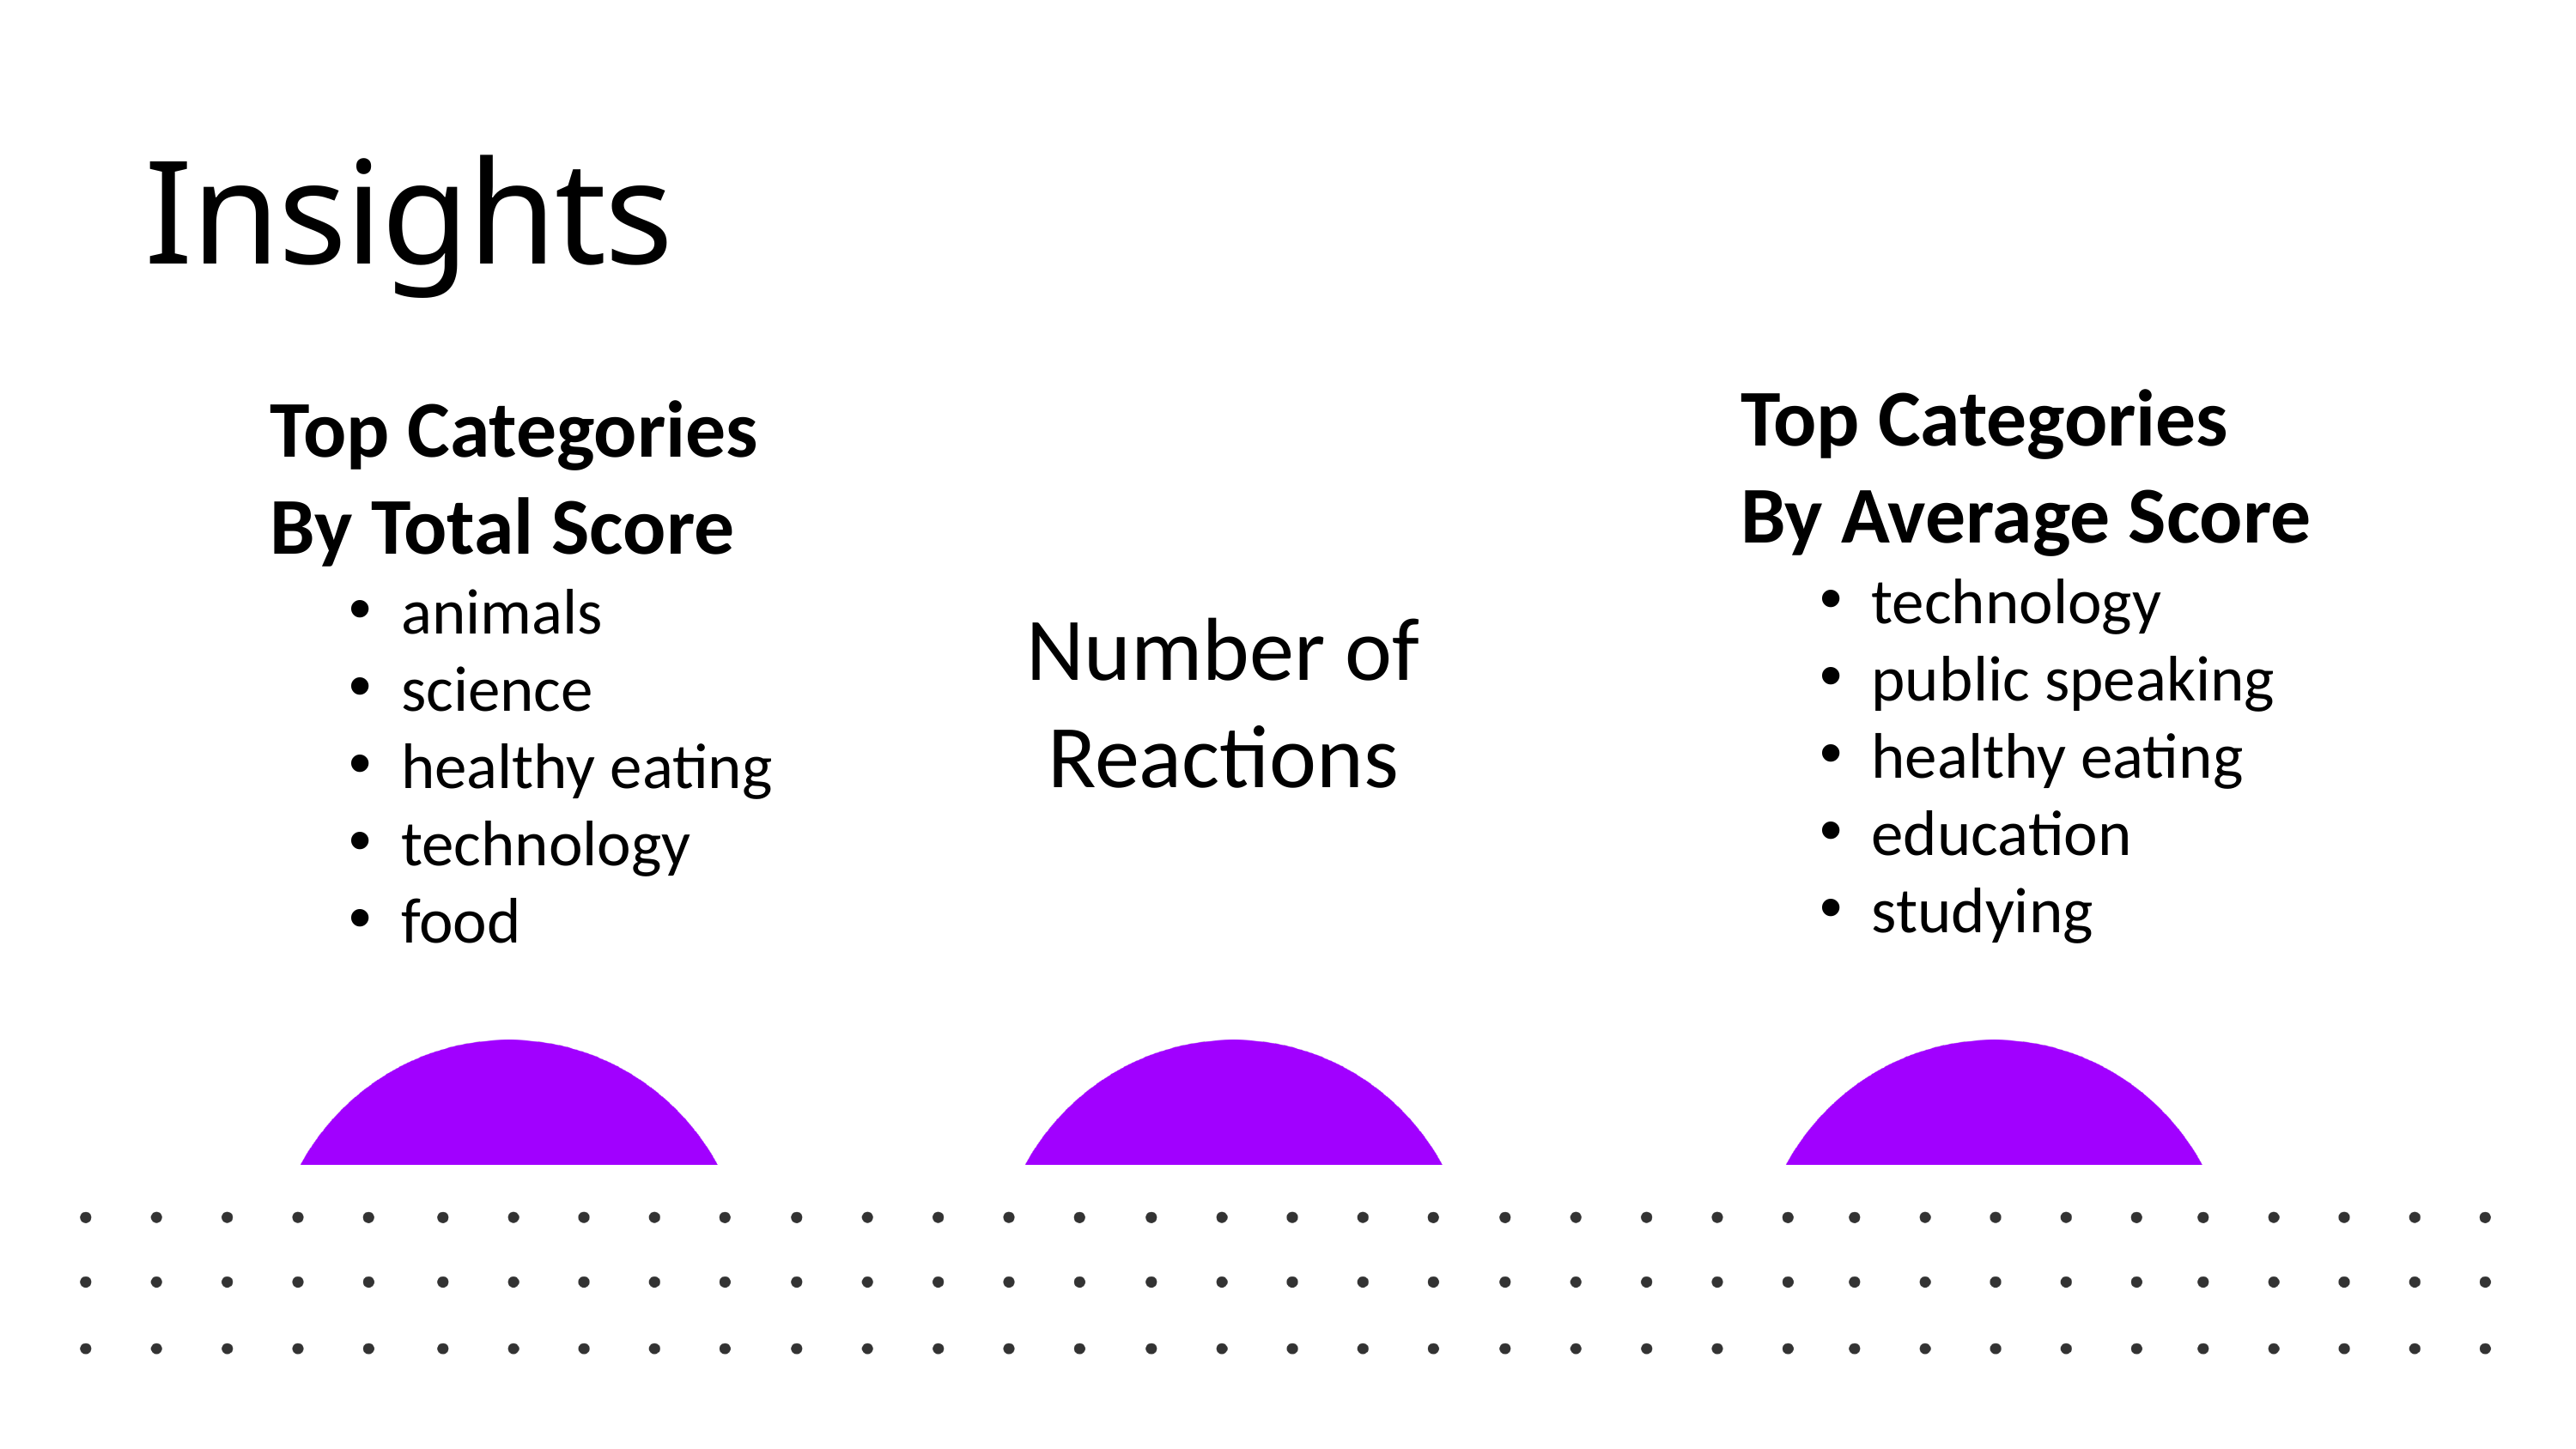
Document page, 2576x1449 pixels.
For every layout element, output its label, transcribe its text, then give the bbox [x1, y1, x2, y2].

picture [1840, 1206, 2148, 1390]
text_box Top Categories By Average Score technology public speaking healthy eating education studying [1728, 359, 2426, 1048]
text_box Insights [144, 121, 799, 294]
picture [1784, 1040, 2204, 1165]
picture [783, 1206, 1090, 1390]
picture [1024, 1040, 1443, 1165]
picture [1137, 1206, 1444, 1390]
text_box Top Categories By Total Score animals science healthy eating technology food [257, 370, 848, 1059]
picture [2189, 1206, 2496, 1390]
text_box Number of Reactions [933, 585, 1514, 812]
picture [299, 1040, 719, 1165]
picture [428, 1206, 736, 1390]
picture [72, 1206, 379, 1390]
picture [1492, 1206, 1798, 1390]
